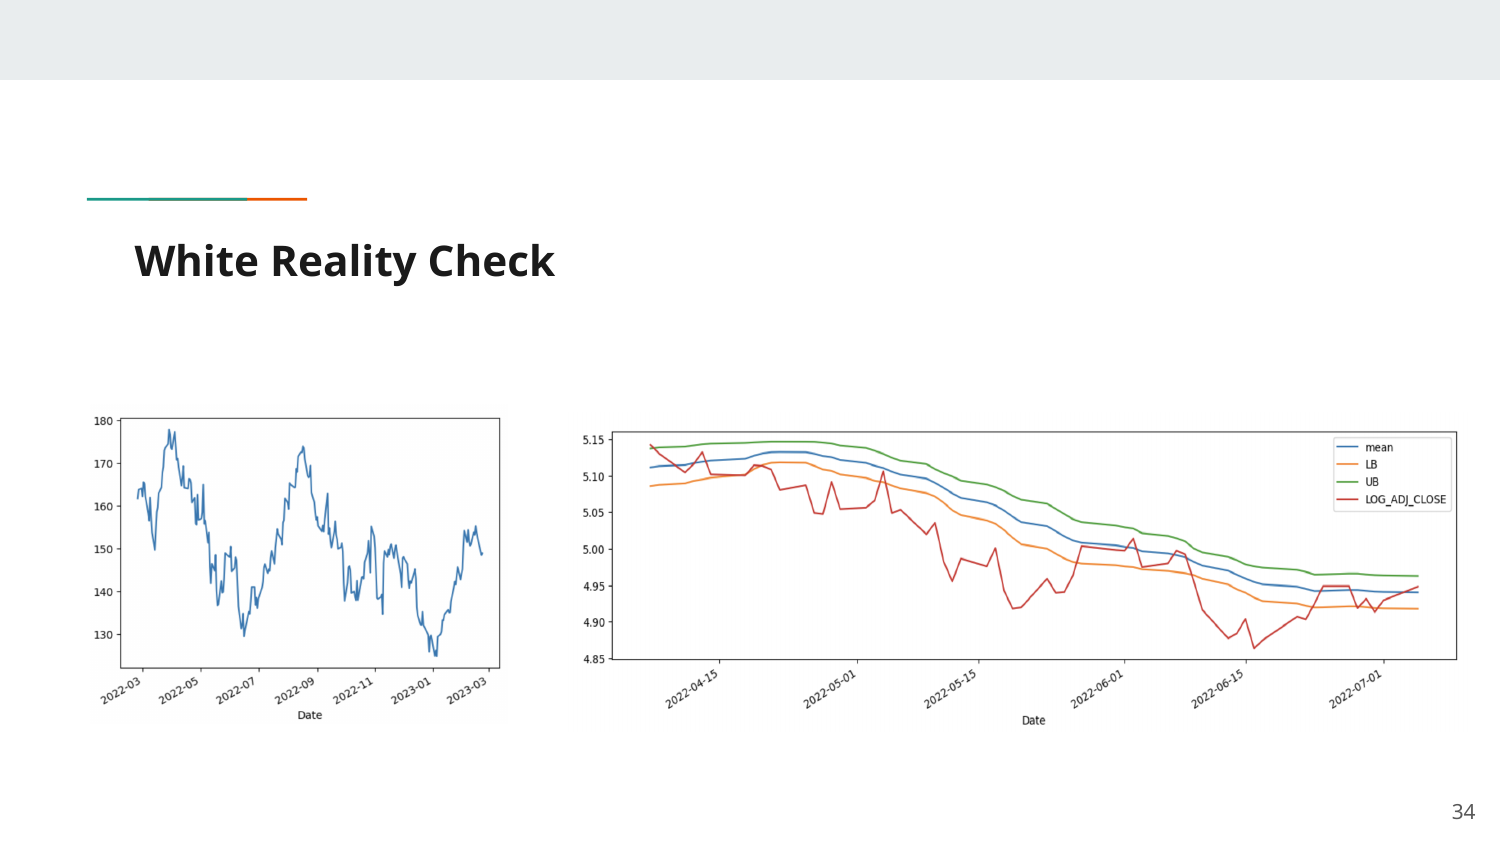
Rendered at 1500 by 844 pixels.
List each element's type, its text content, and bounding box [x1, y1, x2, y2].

title White Reality Check [119, 216, 1381, 305]
slide_number ‹#› [1400, 779, 1491, 844]
picture [90, 404, 508, 724]
picture [564, 412, 1469, 732]
